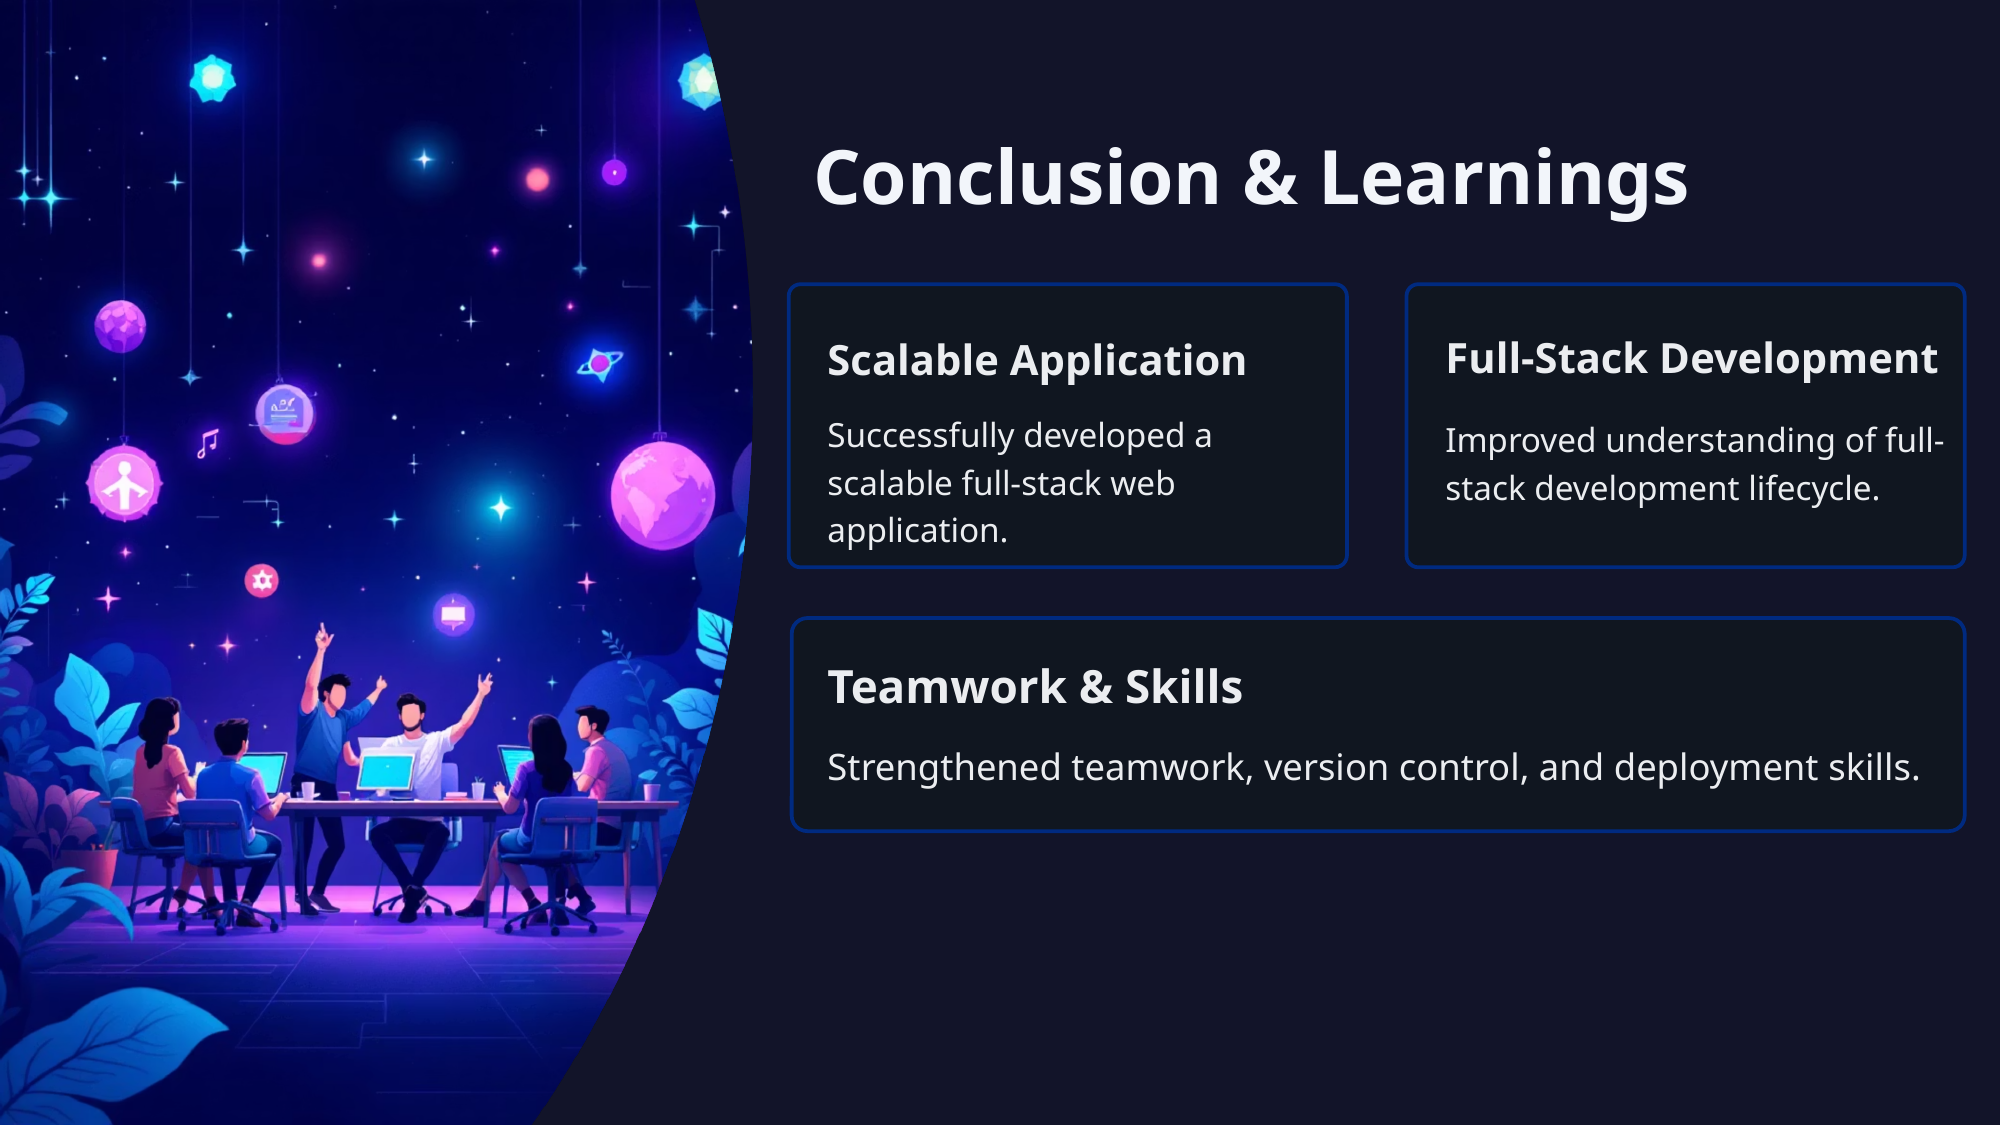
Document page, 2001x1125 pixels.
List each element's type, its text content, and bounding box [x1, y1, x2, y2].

text_box [1406, 284, 1965, 568]
text_box Successfully developed a scalable full-stack web application. [827, 405, 1347, 551]
text_box Full-Stack Development [1445, 321, 1965, 405]
text_box Teamwork & Skills [827, 652, 1293, 713]
text_box [788, 284, 1347, 568]
picture [0, 0, 768, 1125]
text_box Improved understanding of full-stack development lifecycle. [1445, 411, 1965, 527]
text_box Scalable Application [827, 323, 1300, 384]
text_box Strengthened teamwork, version control, and deployment skills. [827, 739, 1879, 788]
text_box [791, 618, 1965, 832]
text_box Conclusion & Learnings [813, 99, 1881, 221]
